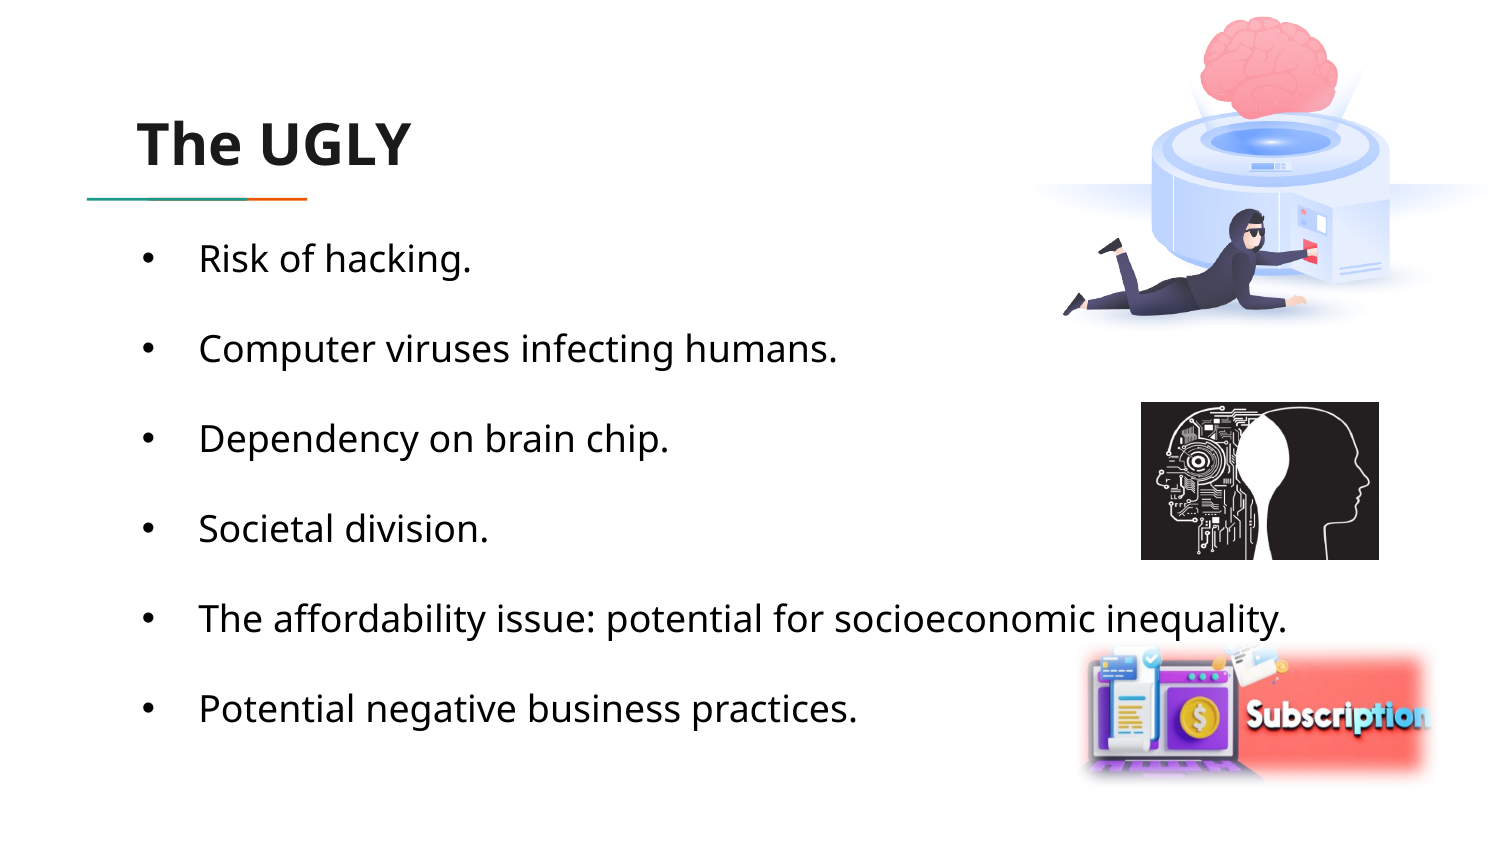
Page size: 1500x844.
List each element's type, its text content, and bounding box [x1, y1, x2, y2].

picture [1141, 402, 1379, 560]
picture [1074, 640, 1439, 790]
title The UGLY [121, 91, 891, 173]
picture [896, 0, 1500, 371]
text_box Risk of hacking. Computer viruses infecting humans. Dependency on brain chip. Societal division. The affordability issue: potential for socioeconomic inequality. Potential negative business practices. [127, 227, 1347, 738]
